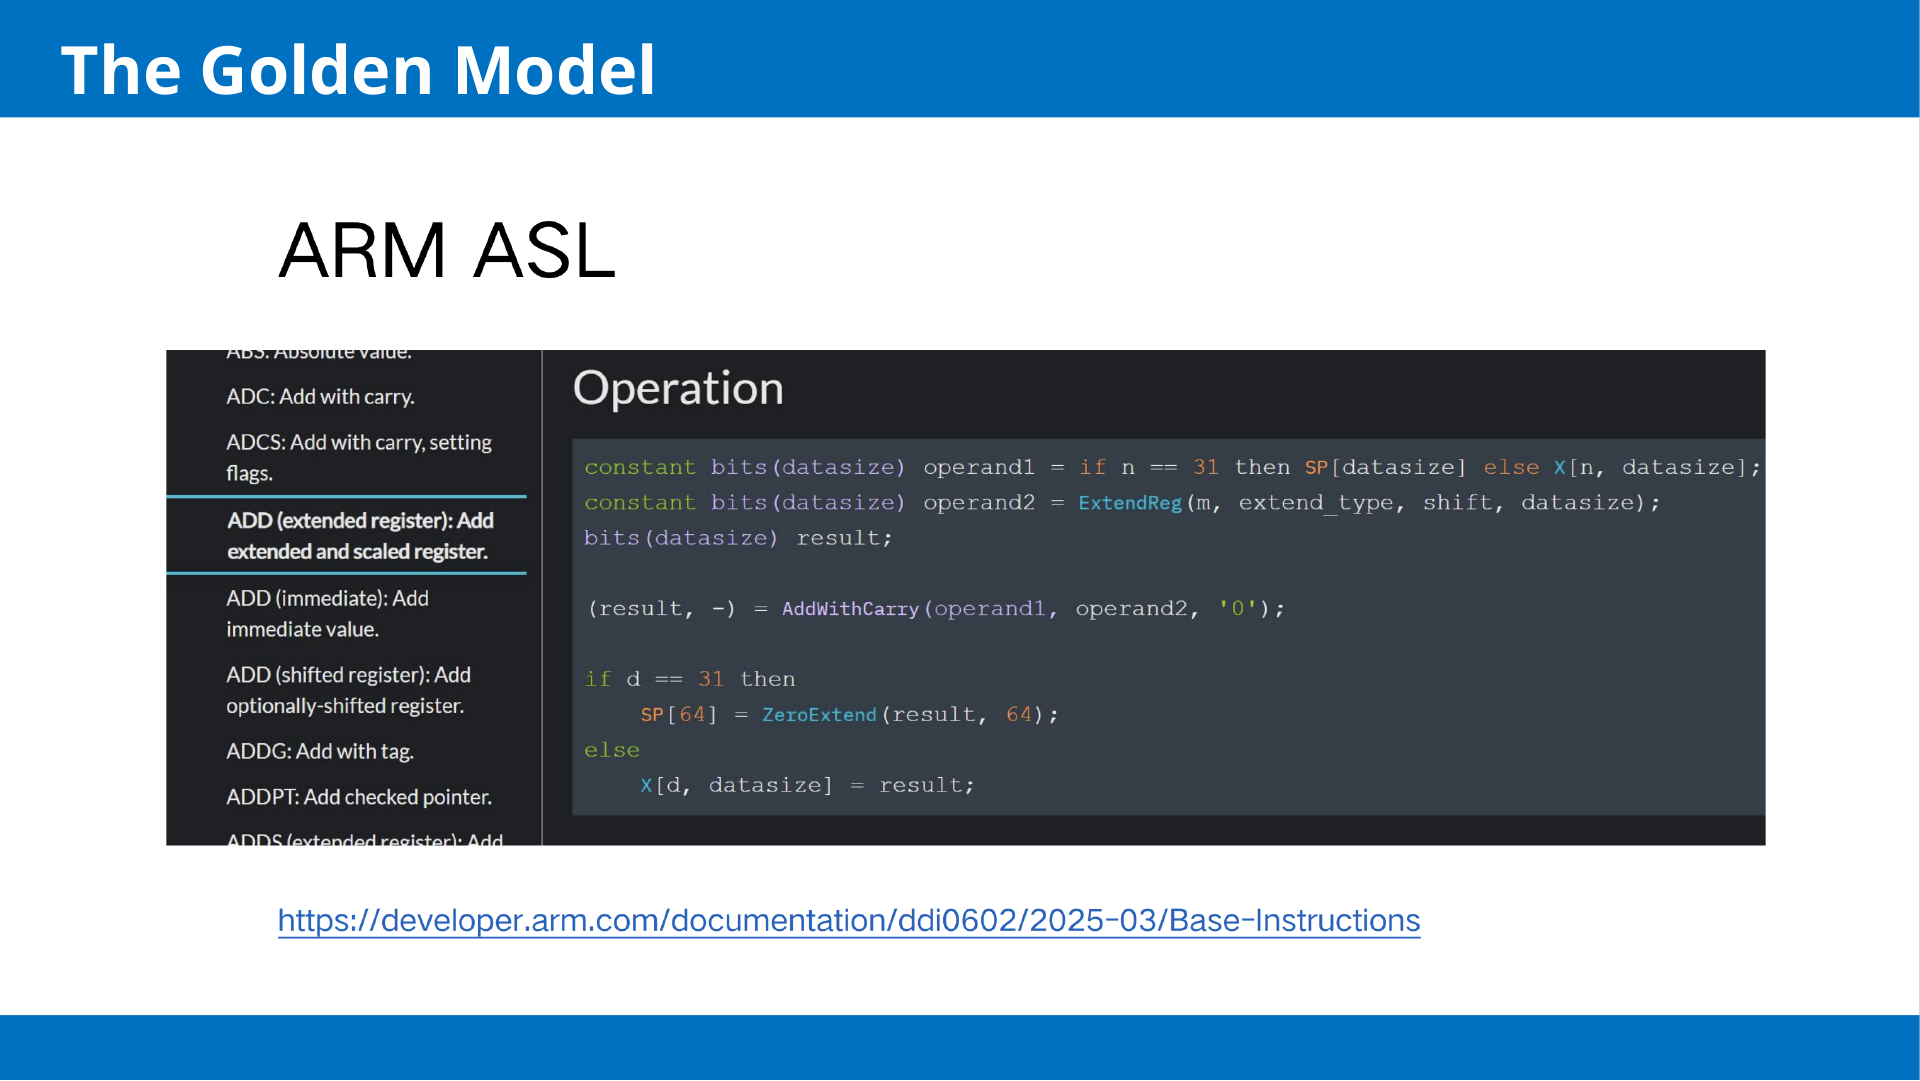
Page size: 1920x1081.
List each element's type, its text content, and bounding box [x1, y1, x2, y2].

text_box The Golden Model [56, 23, 1652, 125]
picture [166, 139, 1766, 989]
